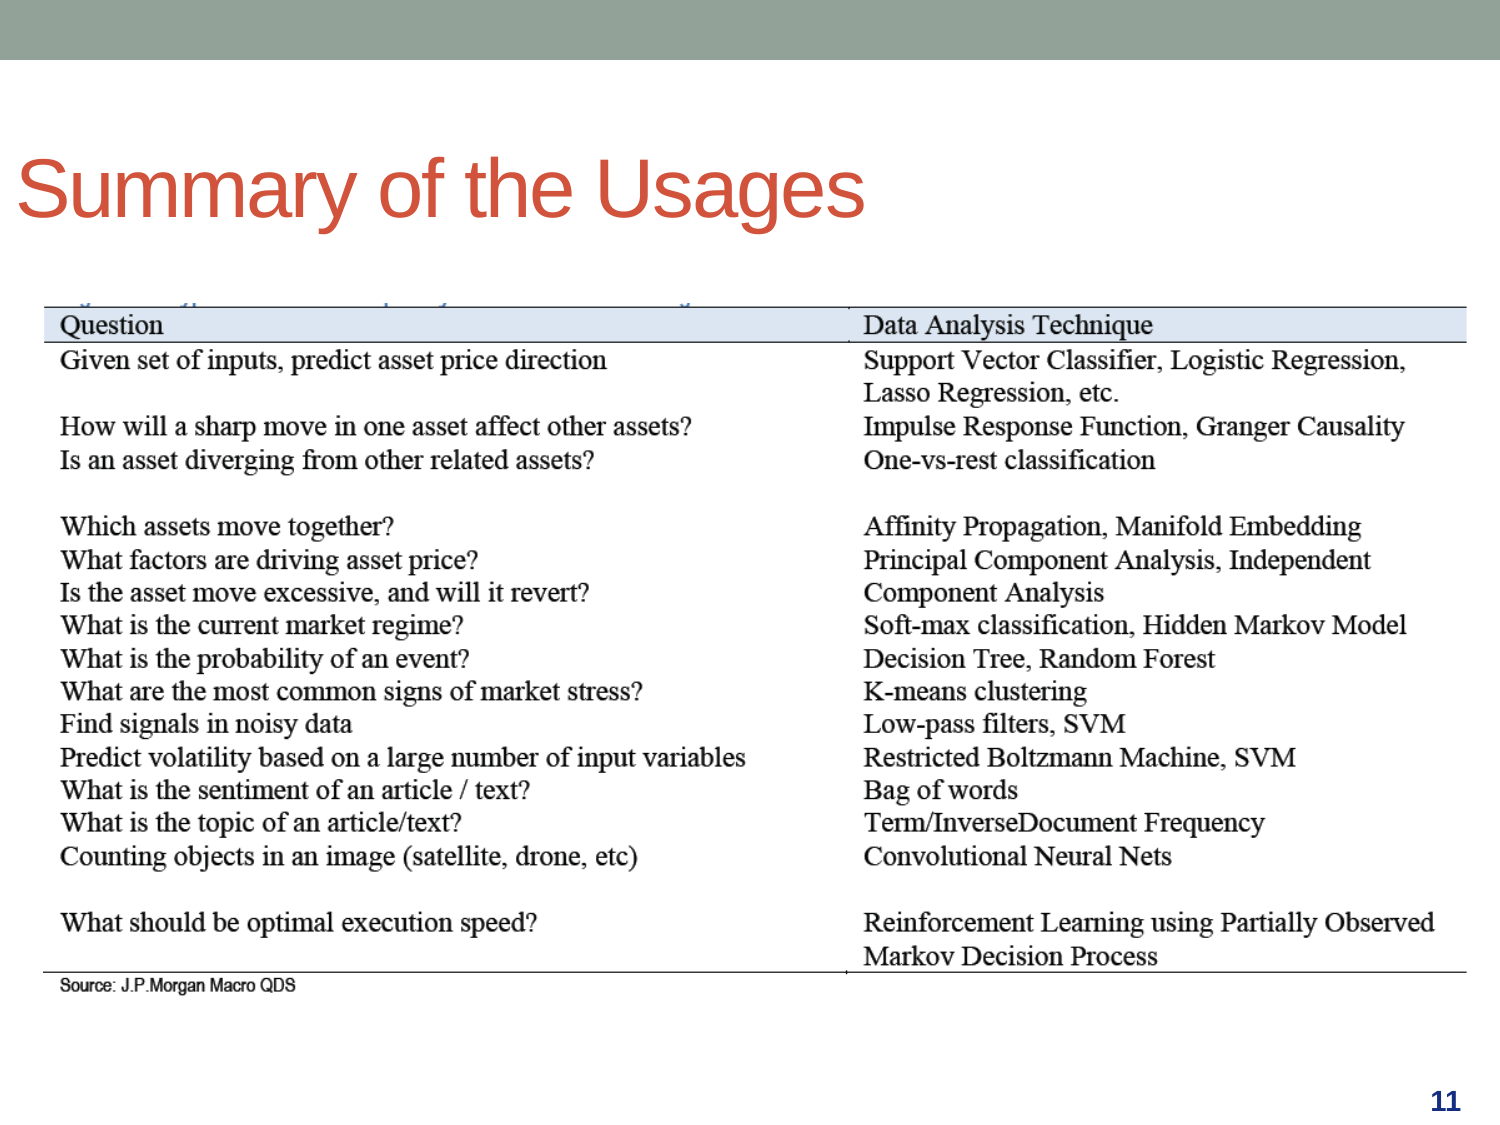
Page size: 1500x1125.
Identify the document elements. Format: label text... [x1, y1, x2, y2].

title Summary of the Usages [0, 101, 1325, 266]
slide_number 11 [1415, 1070, 1499, 1125]
picture [42, 303, 1469, 998]
